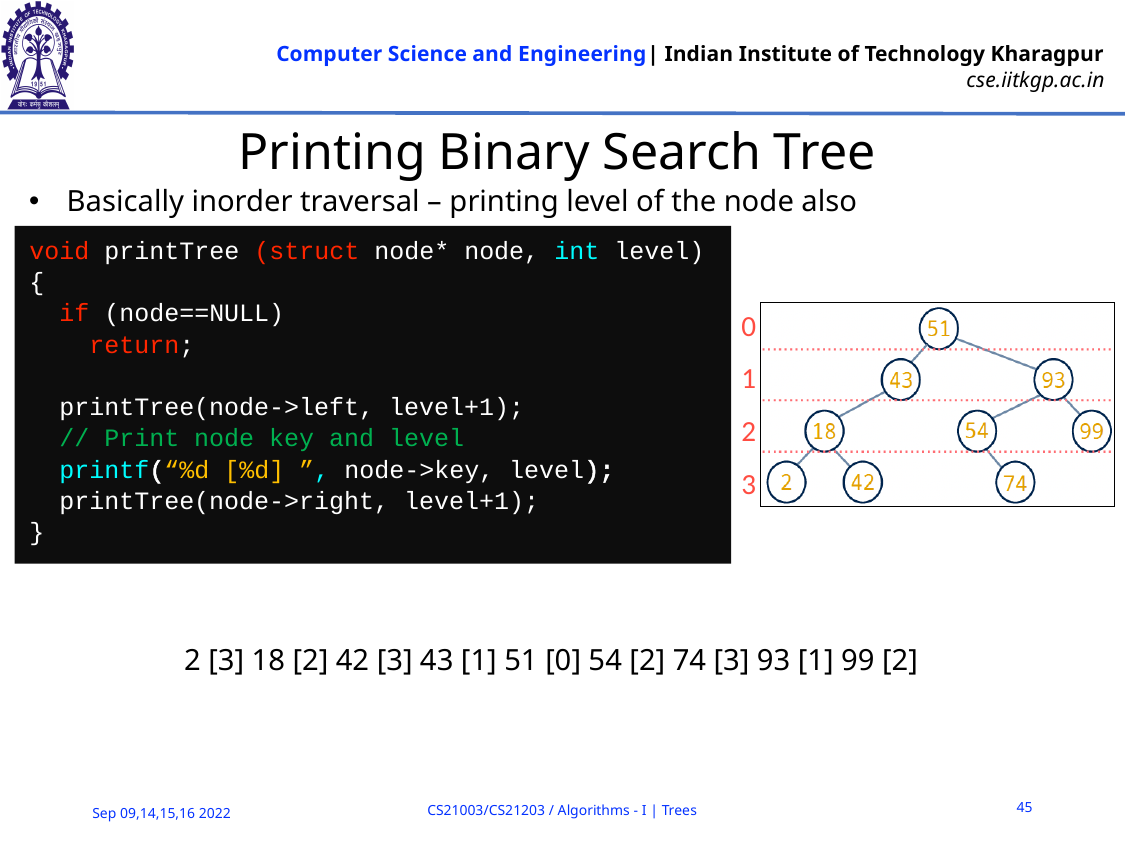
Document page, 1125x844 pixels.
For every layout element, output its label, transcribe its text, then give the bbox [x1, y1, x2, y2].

footer CS21003/CS21203 / Algorithms - I | Trees [185, 787, 940, 833]
text_box 2 [3] 18 [2] 42 [3] 43 [1] 51 [0] 54 [2] 74 [3] 93 [1] 99 [2] [169, 633, 1082, 718]
text_box Basically inorder traversal – printing level of the node also [14, 174, 1121, 226]
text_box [726, 299, 1115, 509]
title Printing Binary Search Tree [35, 78, 1078, 174]
text_box void printTree (struct node* node, int level) { if (node==NULL) return; printTree(node->left, level+1); // Print node key and level printf(“%d [%d] ”, node->key, level); printTree(node->right, level+1); } [14, 225, 732, 564]
picture [1, 1, 74, 110]
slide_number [77, 798, 274, 844]
slide_number 45 [992, 785, 1048, 831]
